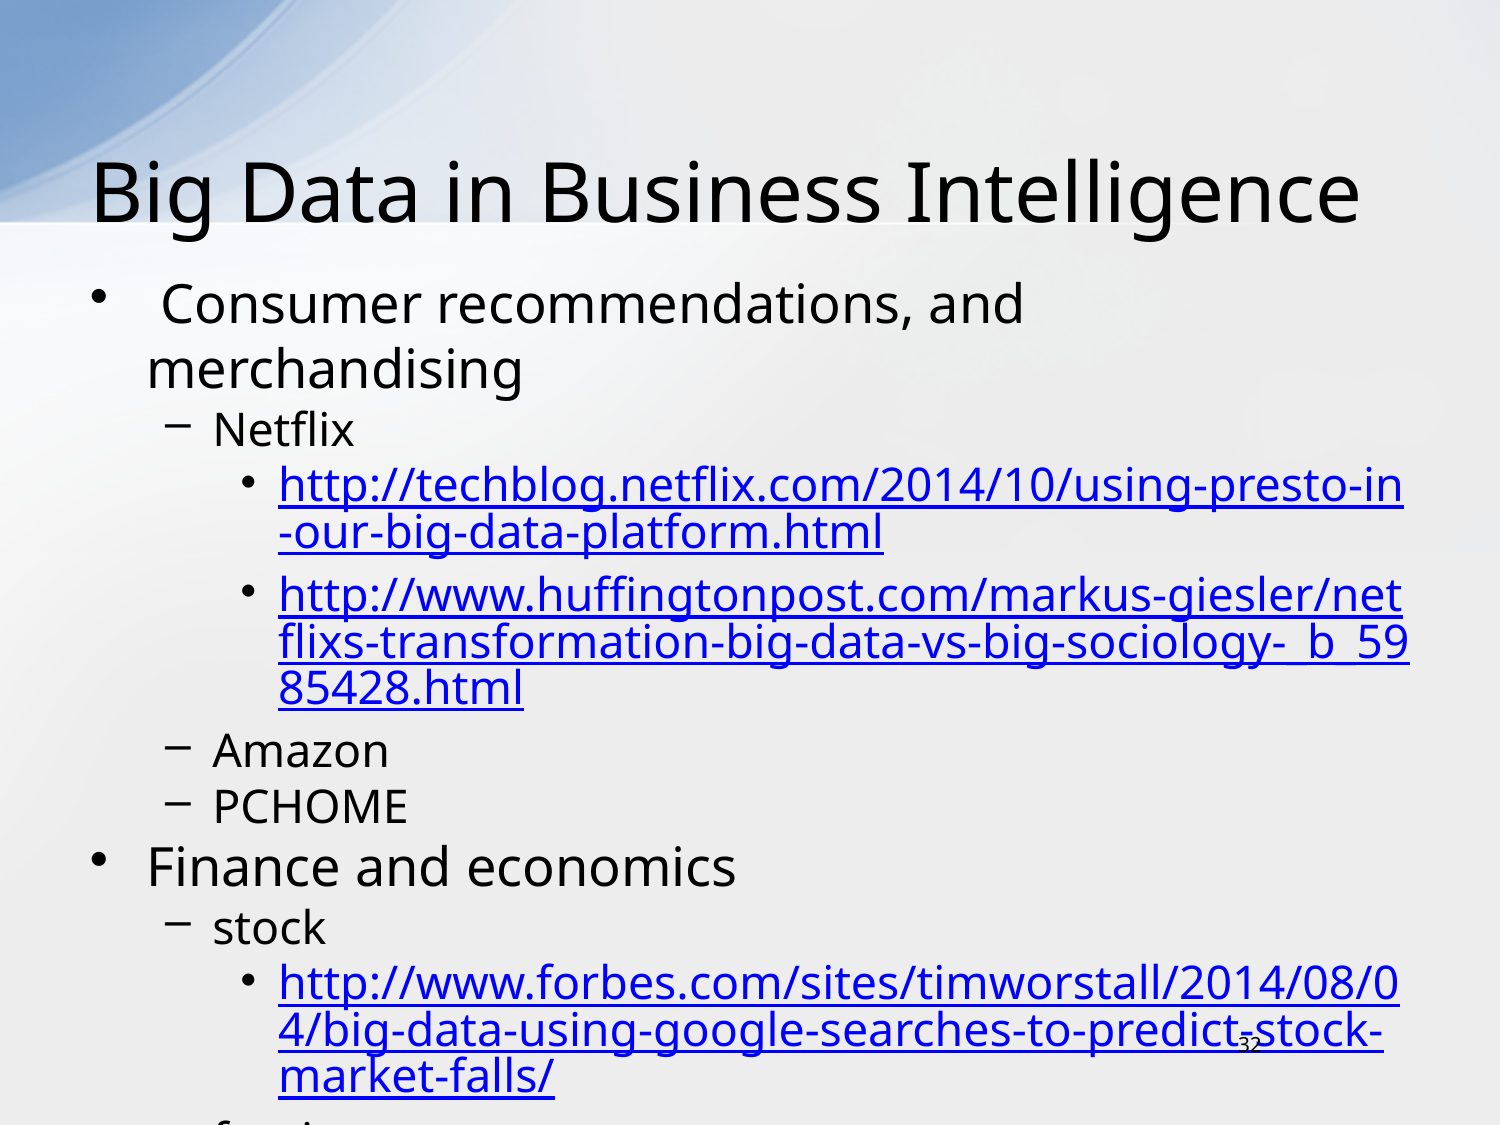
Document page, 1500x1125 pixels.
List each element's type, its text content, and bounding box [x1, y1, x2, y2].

list Consumer recommendations, and merchandising Netflix http://techblog.netflix.com/2014/10/using-presto-in-our-big-data-platform.html http://www.huffingtonpost.com/markus-giesler/netflixs-transformation-big-data-vs-big-sociology-_b_5985428.html Amazon PCHOME Finance and economics stock http://www.forbes.com/sites/timworstall/2014/08/04/big-data-using-google-searches-to-predict-stock-market-falls/ foreign currency http://technews.tw/2015/02/10/wall-street-manipulate-currency-exchange/ [75, 262, 1425, 1005]
slide_number 32 [1074, 1024, 1425, 1103]
picture [0, 0, 1500, 1125]
title Big Data in Business Intelligence [75, 58, 1425, 247]
